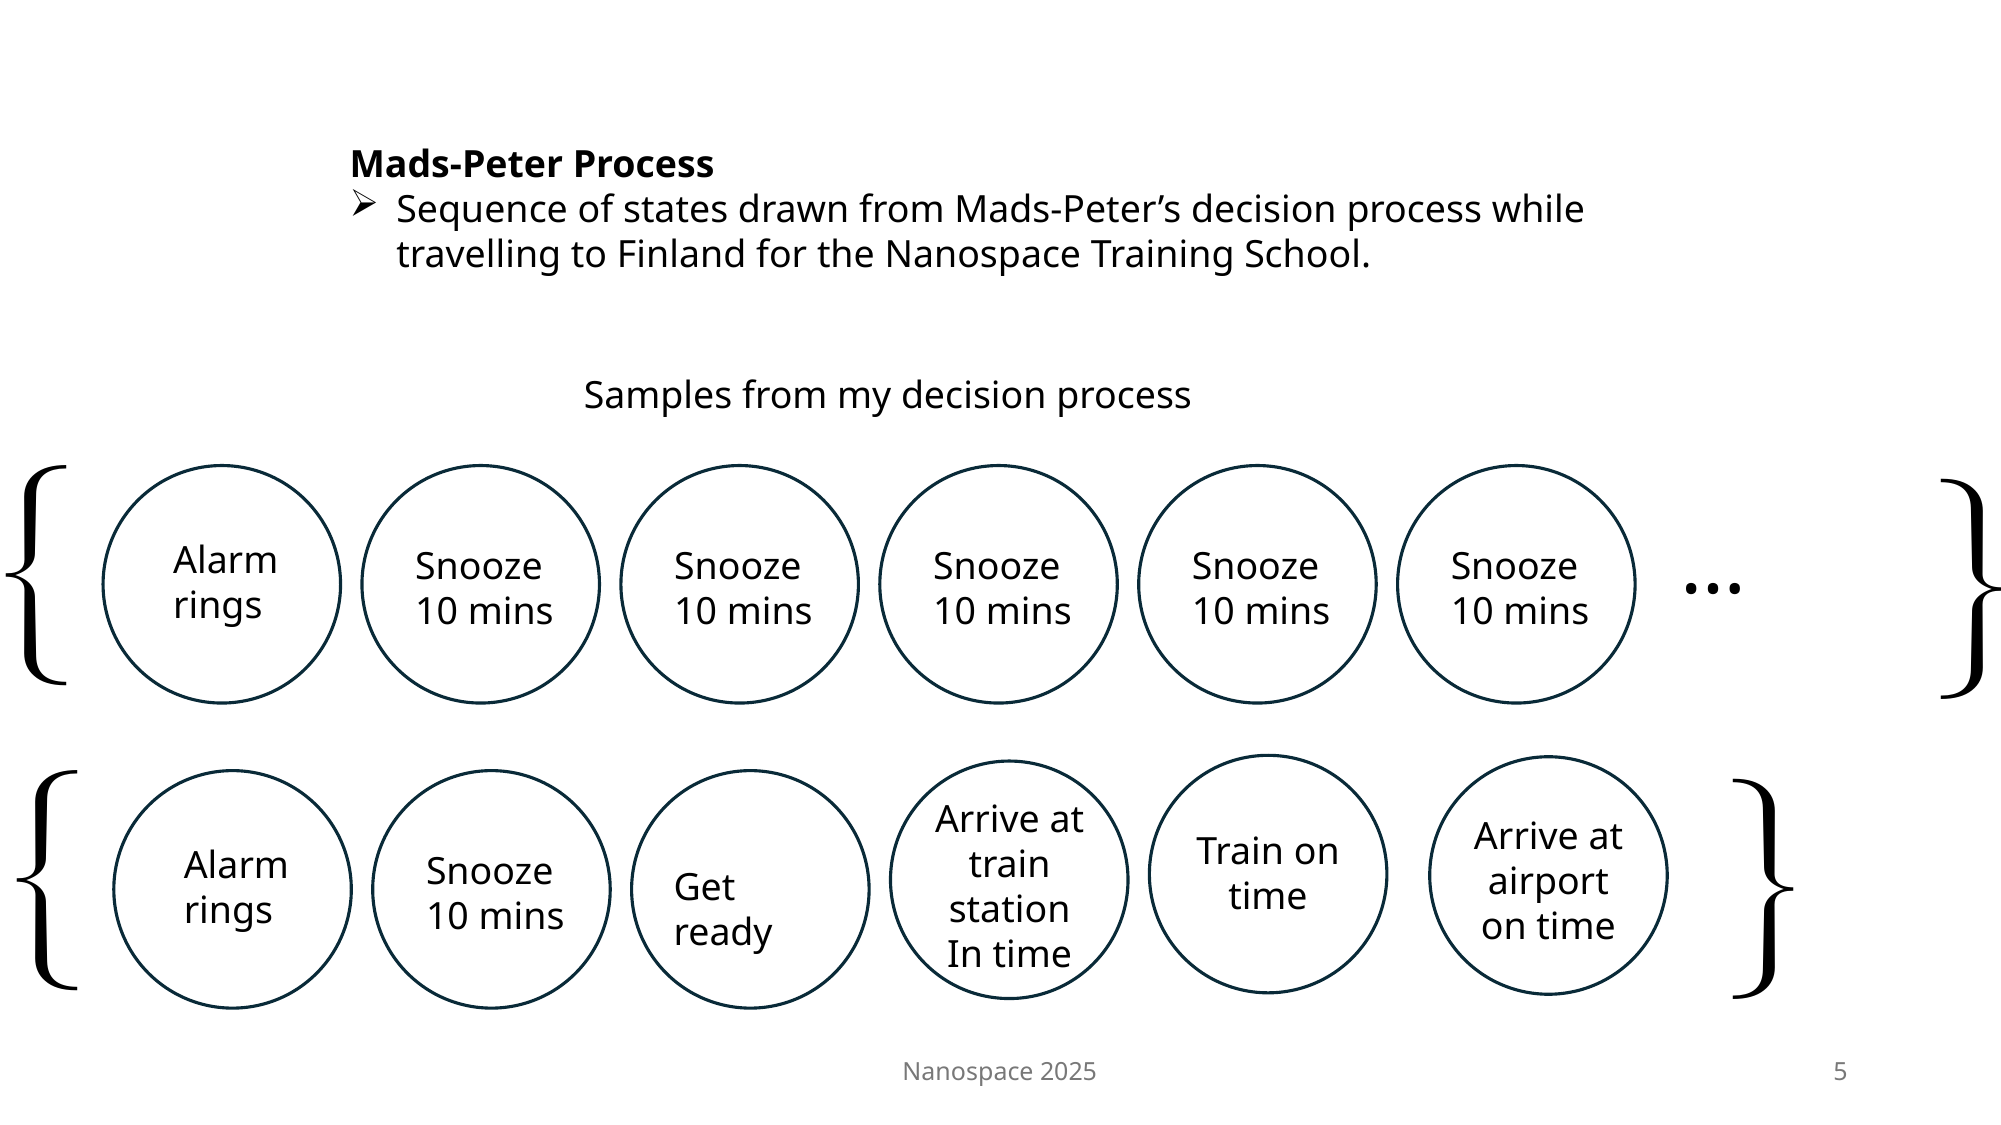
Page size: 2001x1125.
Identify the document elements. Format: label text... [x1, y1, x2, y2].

text_box [1100, 800, 1130, 959]
text_box [1147, 753, 1389, 995]
text_box Mads-Peter Process Sequence of states drawn from Mads-Peter’s decision process while travelling to Finland for the Nanospace Training School. [334, 132, 1748, 418]
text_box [113, 770, 352, 1009]
text_box Train on time [1177, 819, 1359, 925]
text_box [1397, 464, 1636, 704]
text_box Arrive at train station In time [919, 787, 1100, 983]
text_box [947, 983, 1072, 1001]
text_box [630, 769, 871, 1010]
text_box … [1665, 502, 1889, 618]
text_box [879, 464, 1118, 704]
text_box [620, 464, 859, 704]
text_box [888, 800, 919, 960]
footer Nanospace 2025 [662, 1042, 1338, 1103]
slide_number 5 [1412, 1042, 1863, 1103]
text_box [102, 464, 342, 704]
text_box Samples from my decision process [569, 363, 1429, 424]
text_box [932, 759, 1086, 787]
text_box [361, 464, 600, 704]
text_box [372, 770, 611, 1009]
text_box Get ready [658, 855, 859, 961]
text_box Arrive at airport on time [1458, 804, 1639, 955]
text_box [1138, 464, 1377, 704]
text_box [1428, 755, 1669, 996]
